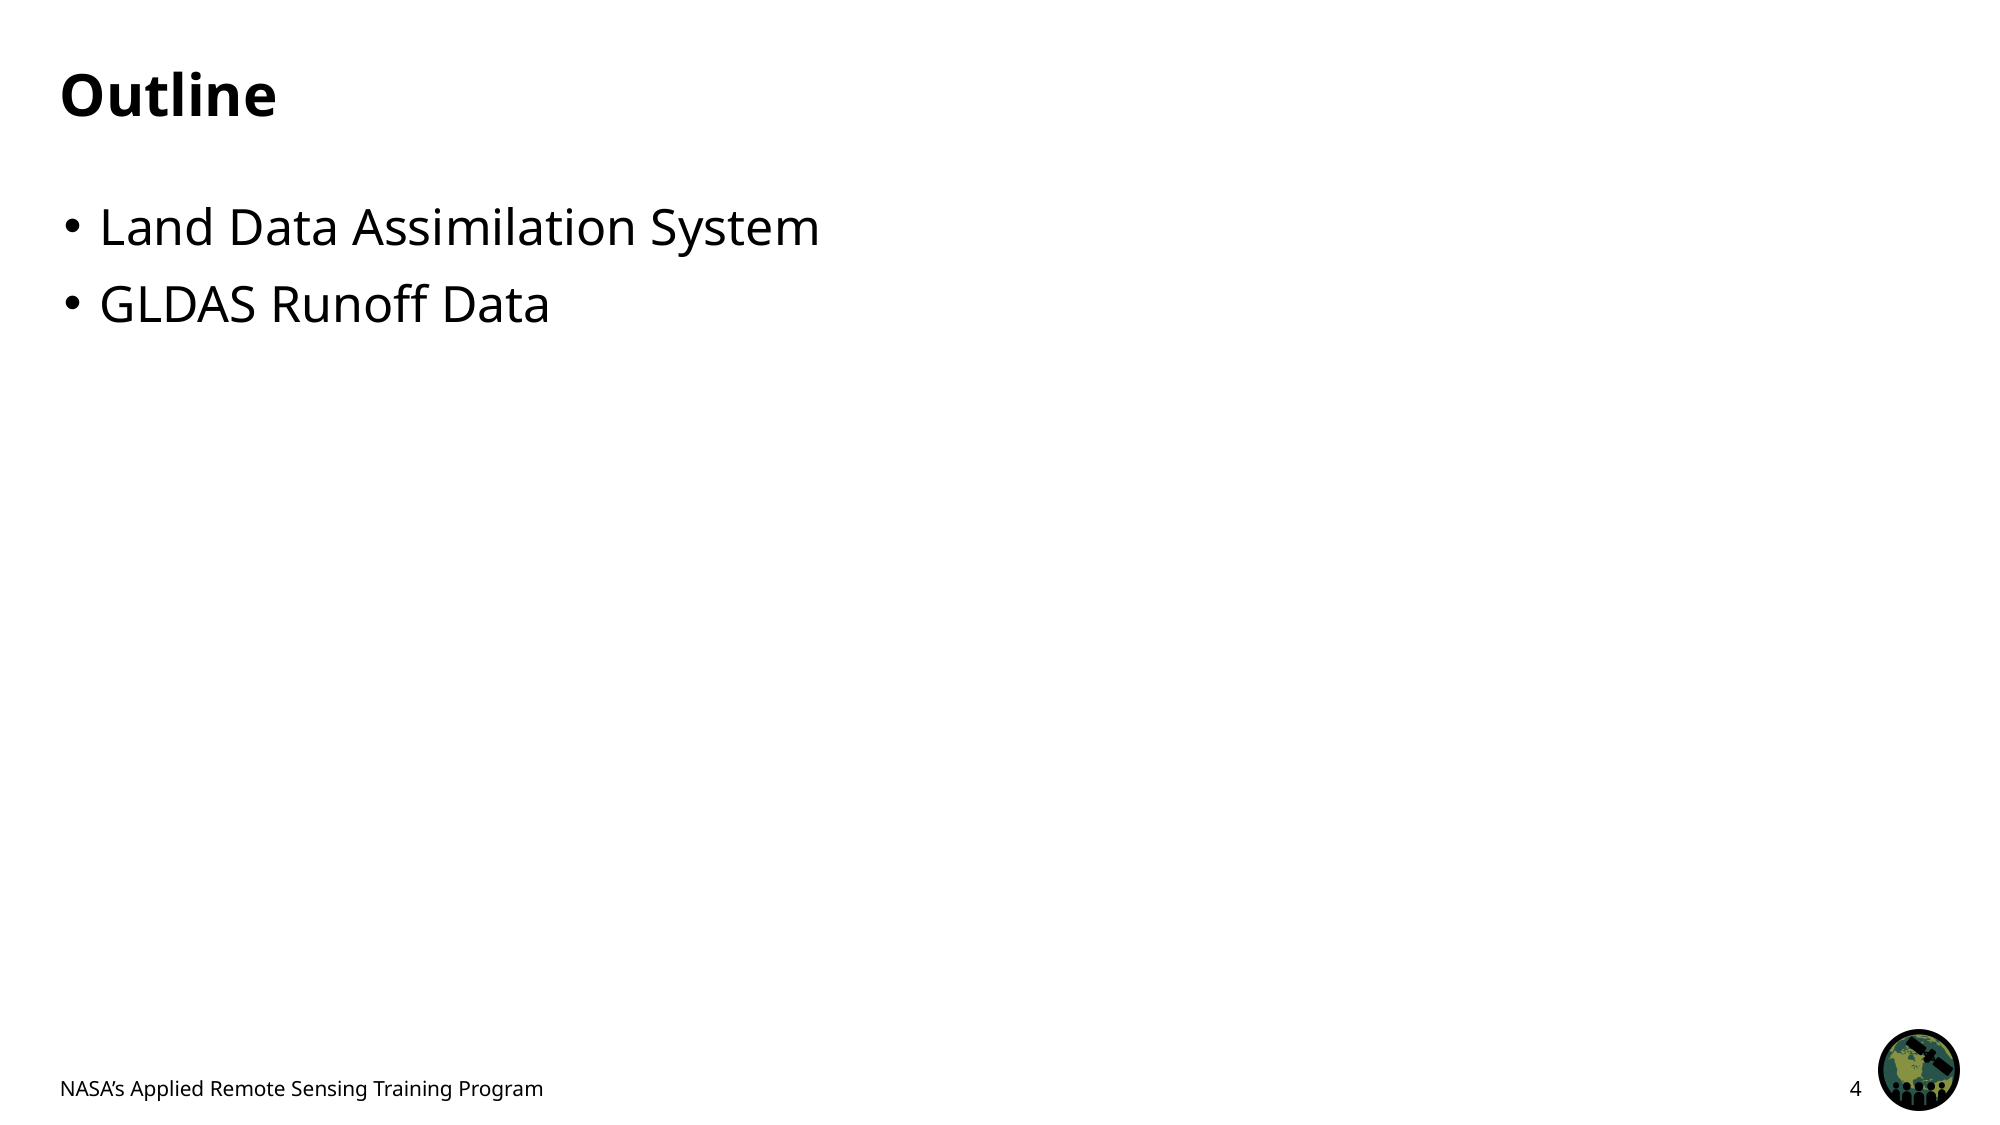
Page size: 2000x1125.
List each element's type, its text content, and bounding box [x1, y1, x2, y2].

list Land Data Assimilation System GLDAS Runoff Data [39, 185, 1960, 974]
title Outline [39, 45, 1960, 140]
picture [1878, 1029, 1960, 1111]
